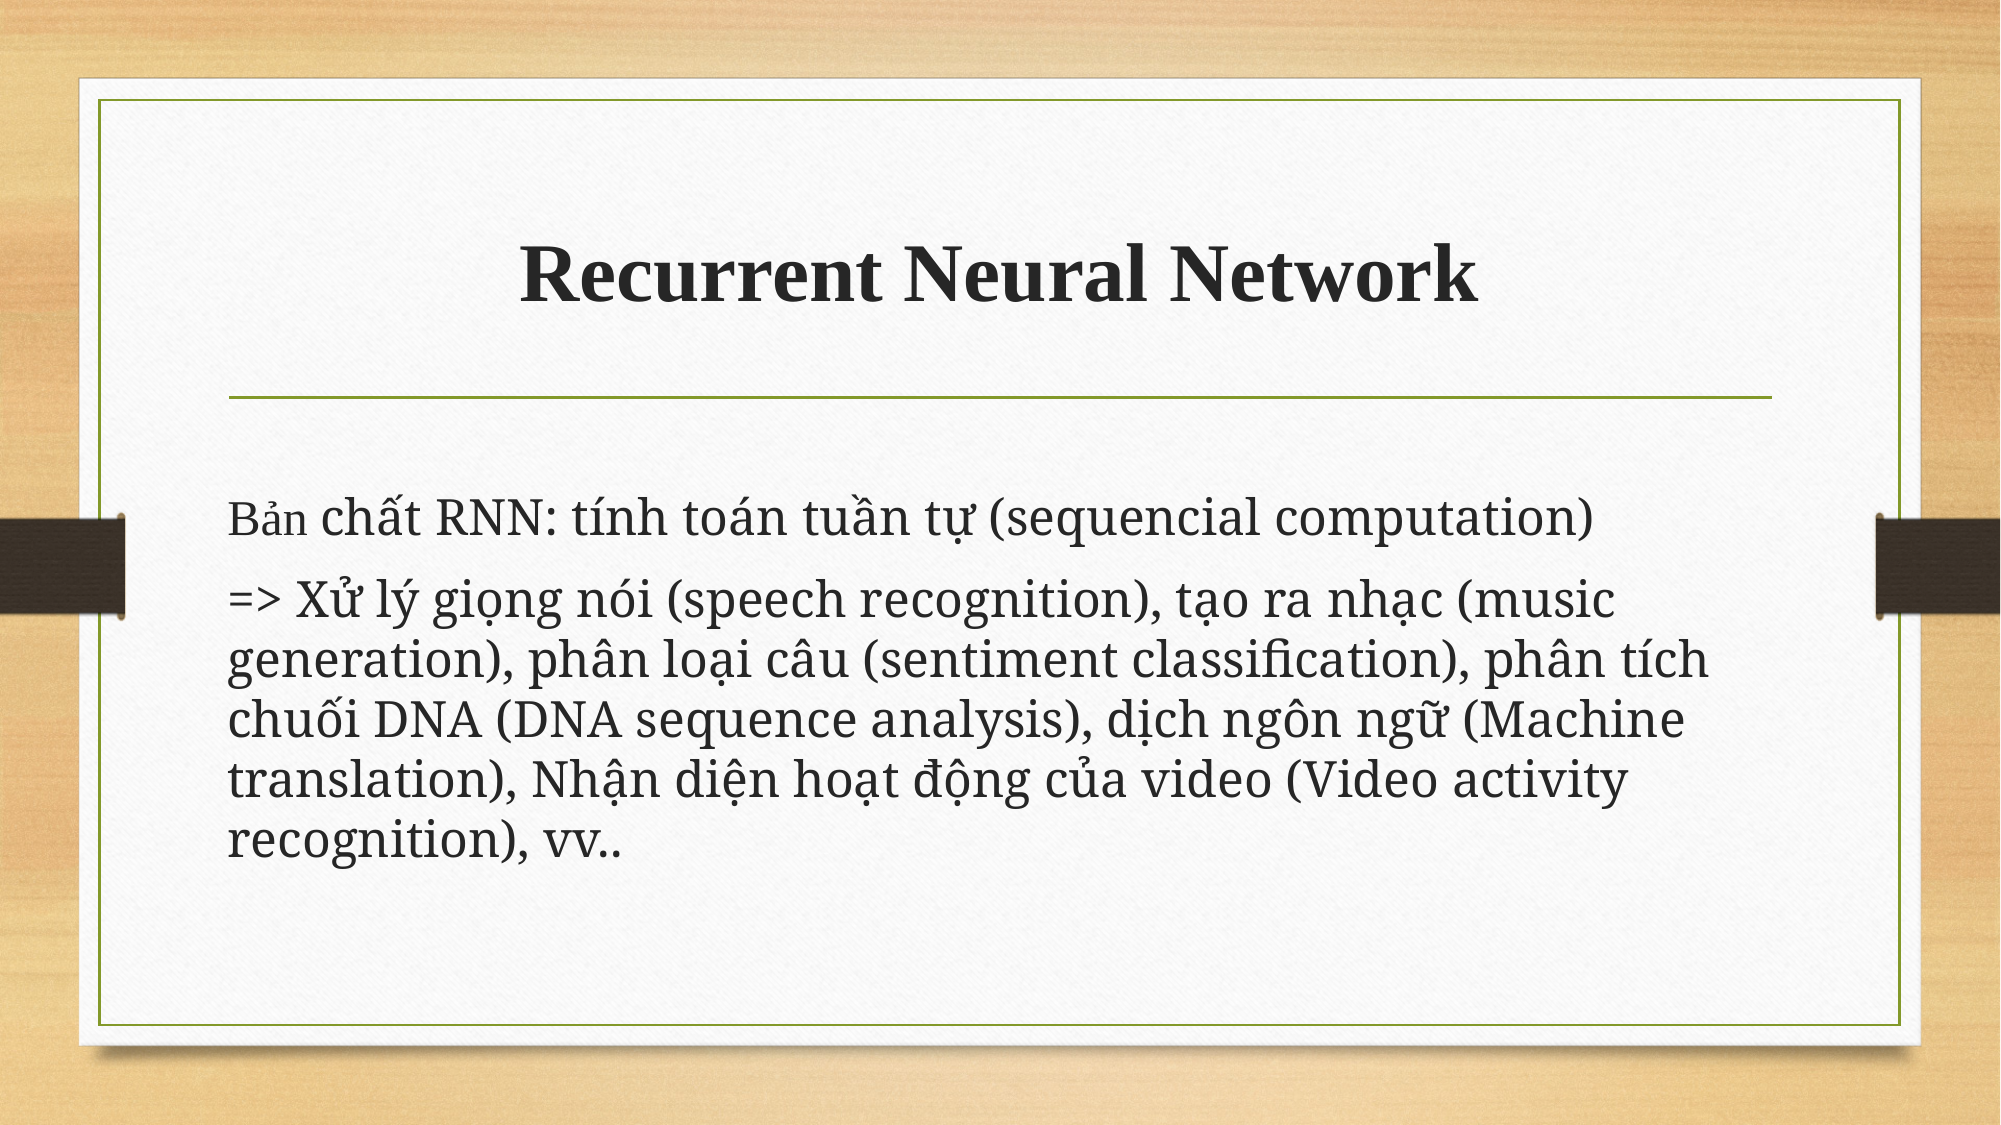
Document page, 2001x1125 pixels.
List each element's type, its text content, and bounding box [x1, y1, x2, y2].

title Recurrent Neural Network [212, 161, 1788, 375]
list Bản chất RNN: tính toán tuần tự (sequencial computation) => Xử lý giọng nói (speech recognition), tạo ra nhạc (music generation), phân loại câu (sentiment classification), phân tích chuối DNA (DNA sequence analysis), dịch ngôn ngữ (Machine translation), Nhận diện hoạt động của video (Video activity recognition), vv.. [212, 477, 1788, 1023]
picture [0, 0, 2001, 1125]
